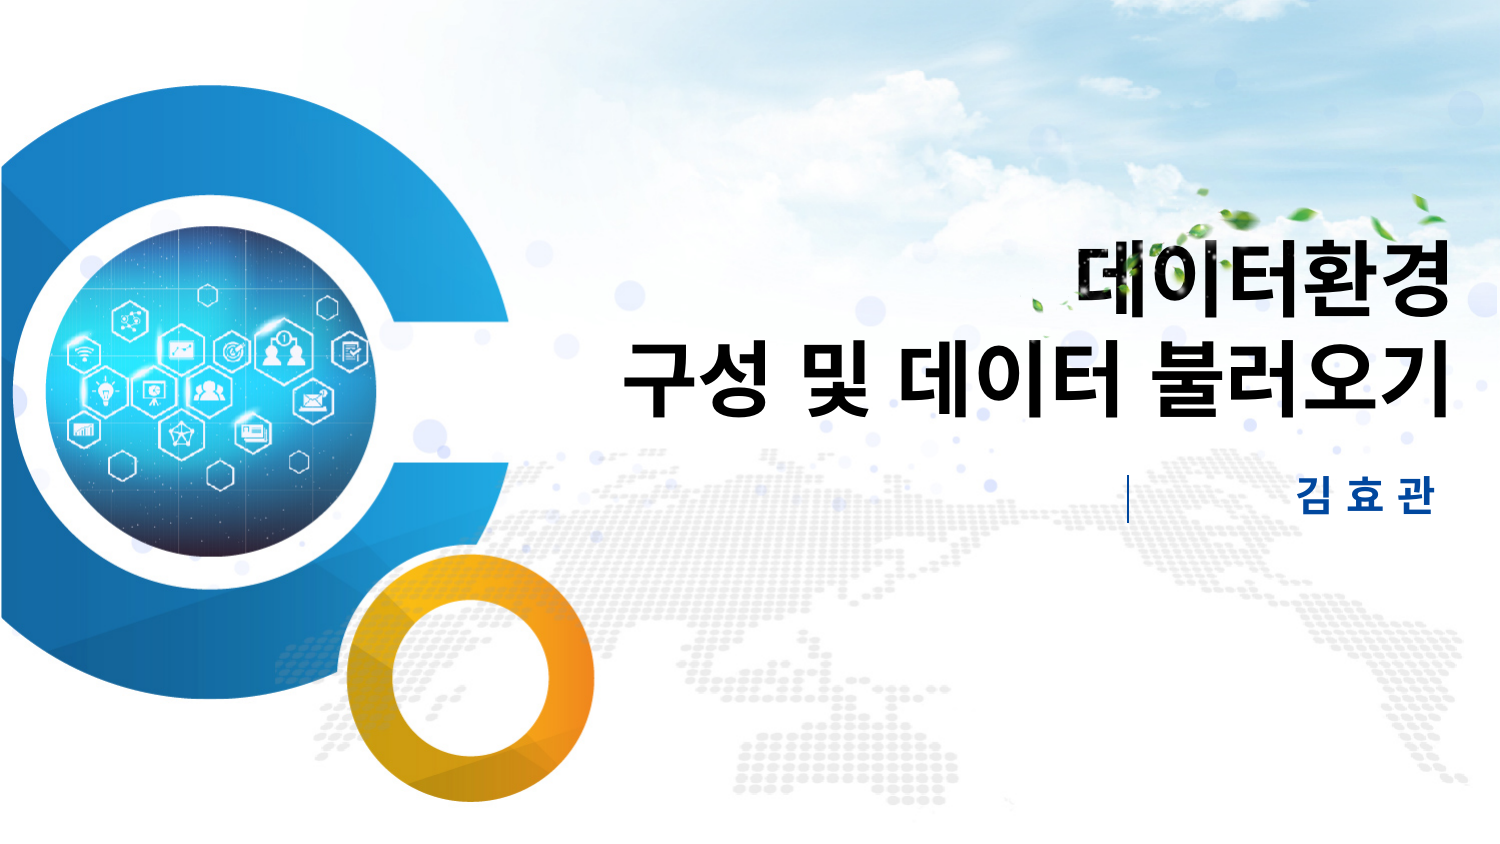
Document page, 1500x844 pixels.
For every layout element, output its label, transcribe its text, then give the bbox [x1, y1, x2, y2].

text_box 데이터환경 구성 및 데이터 불러오기 [606, 220, 1471, 435]
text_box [1127, 462, 1457, 529]
picture [0, 0, 1500, 844]
